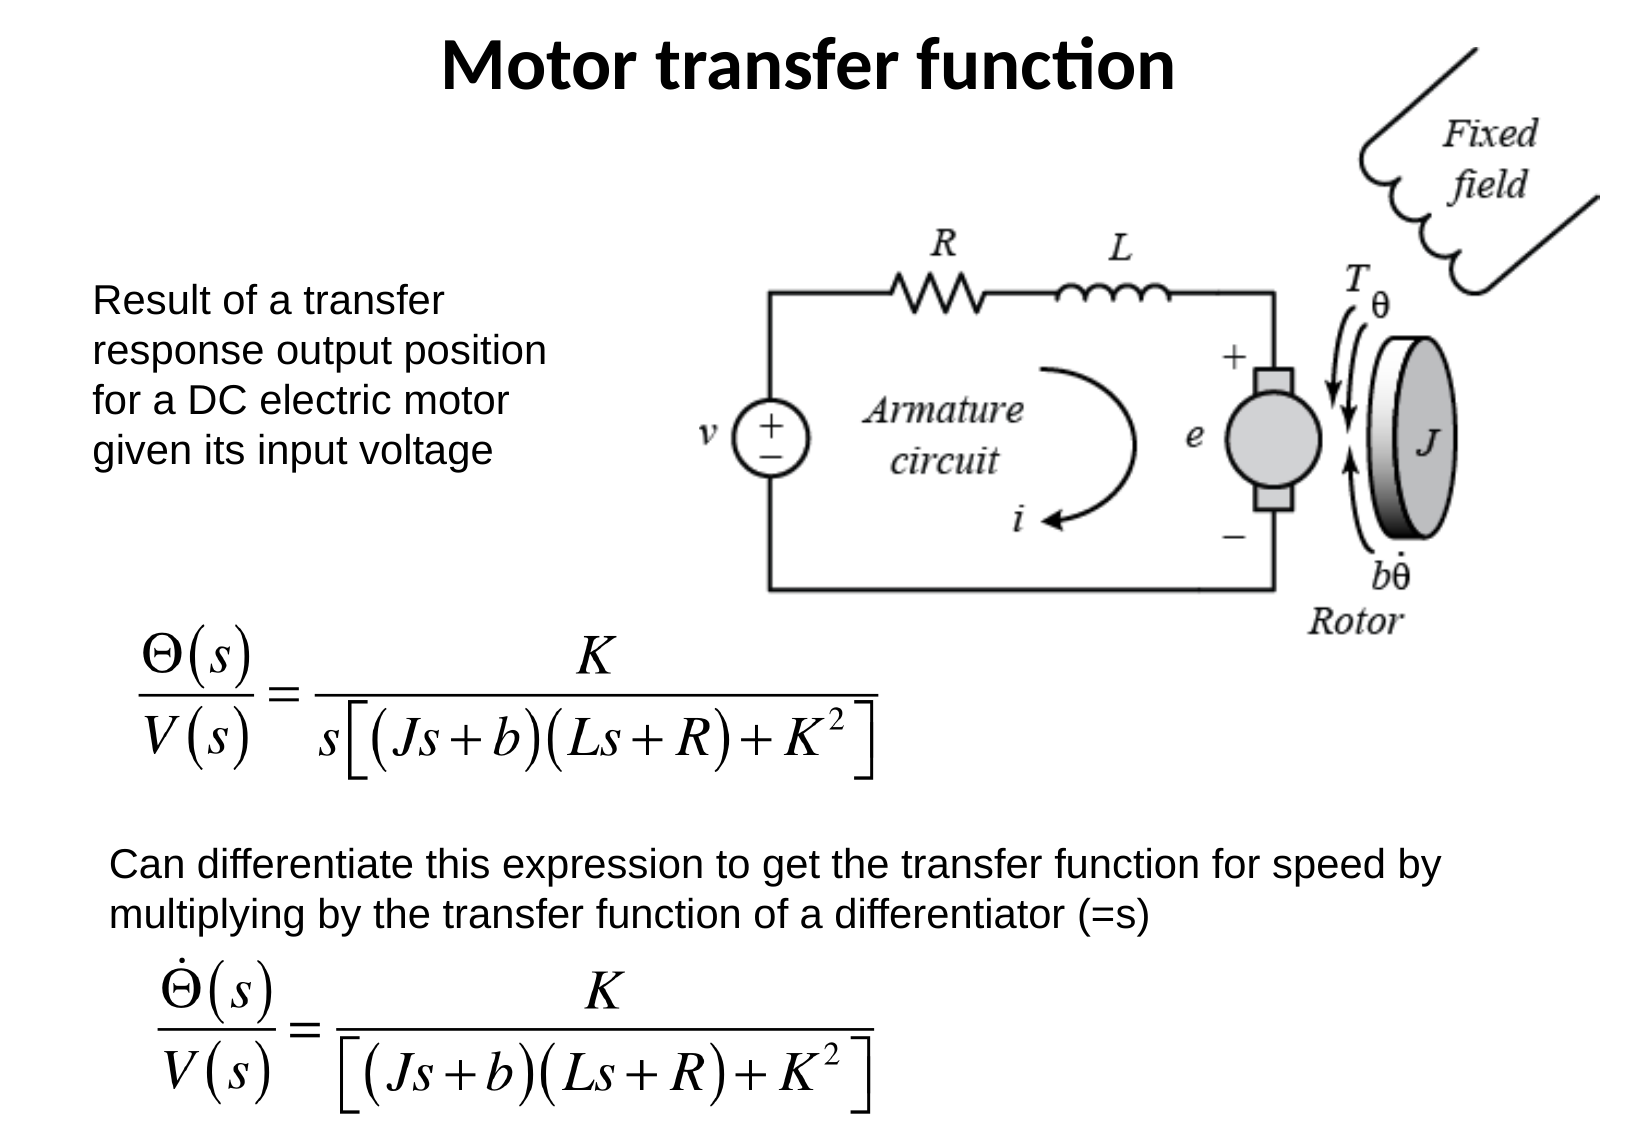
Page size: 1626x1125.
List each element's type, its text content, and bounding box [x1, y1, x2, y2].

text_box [147, 945, 889, 1125]
picture [699, 47, 1601, 648]
text_box Can differentiate this expression to get the transfer function for speed by multiplying by the transfer function of a differentiator (=s) [94, 829, 1524, 945]
text_box Motor transfer function [77, 0, 1541, 119]
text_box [129, 614, 889, 791]
text_box Result of a transfer response output position for a DC electric motor given its input voltage [77, 265, 622, 480]
